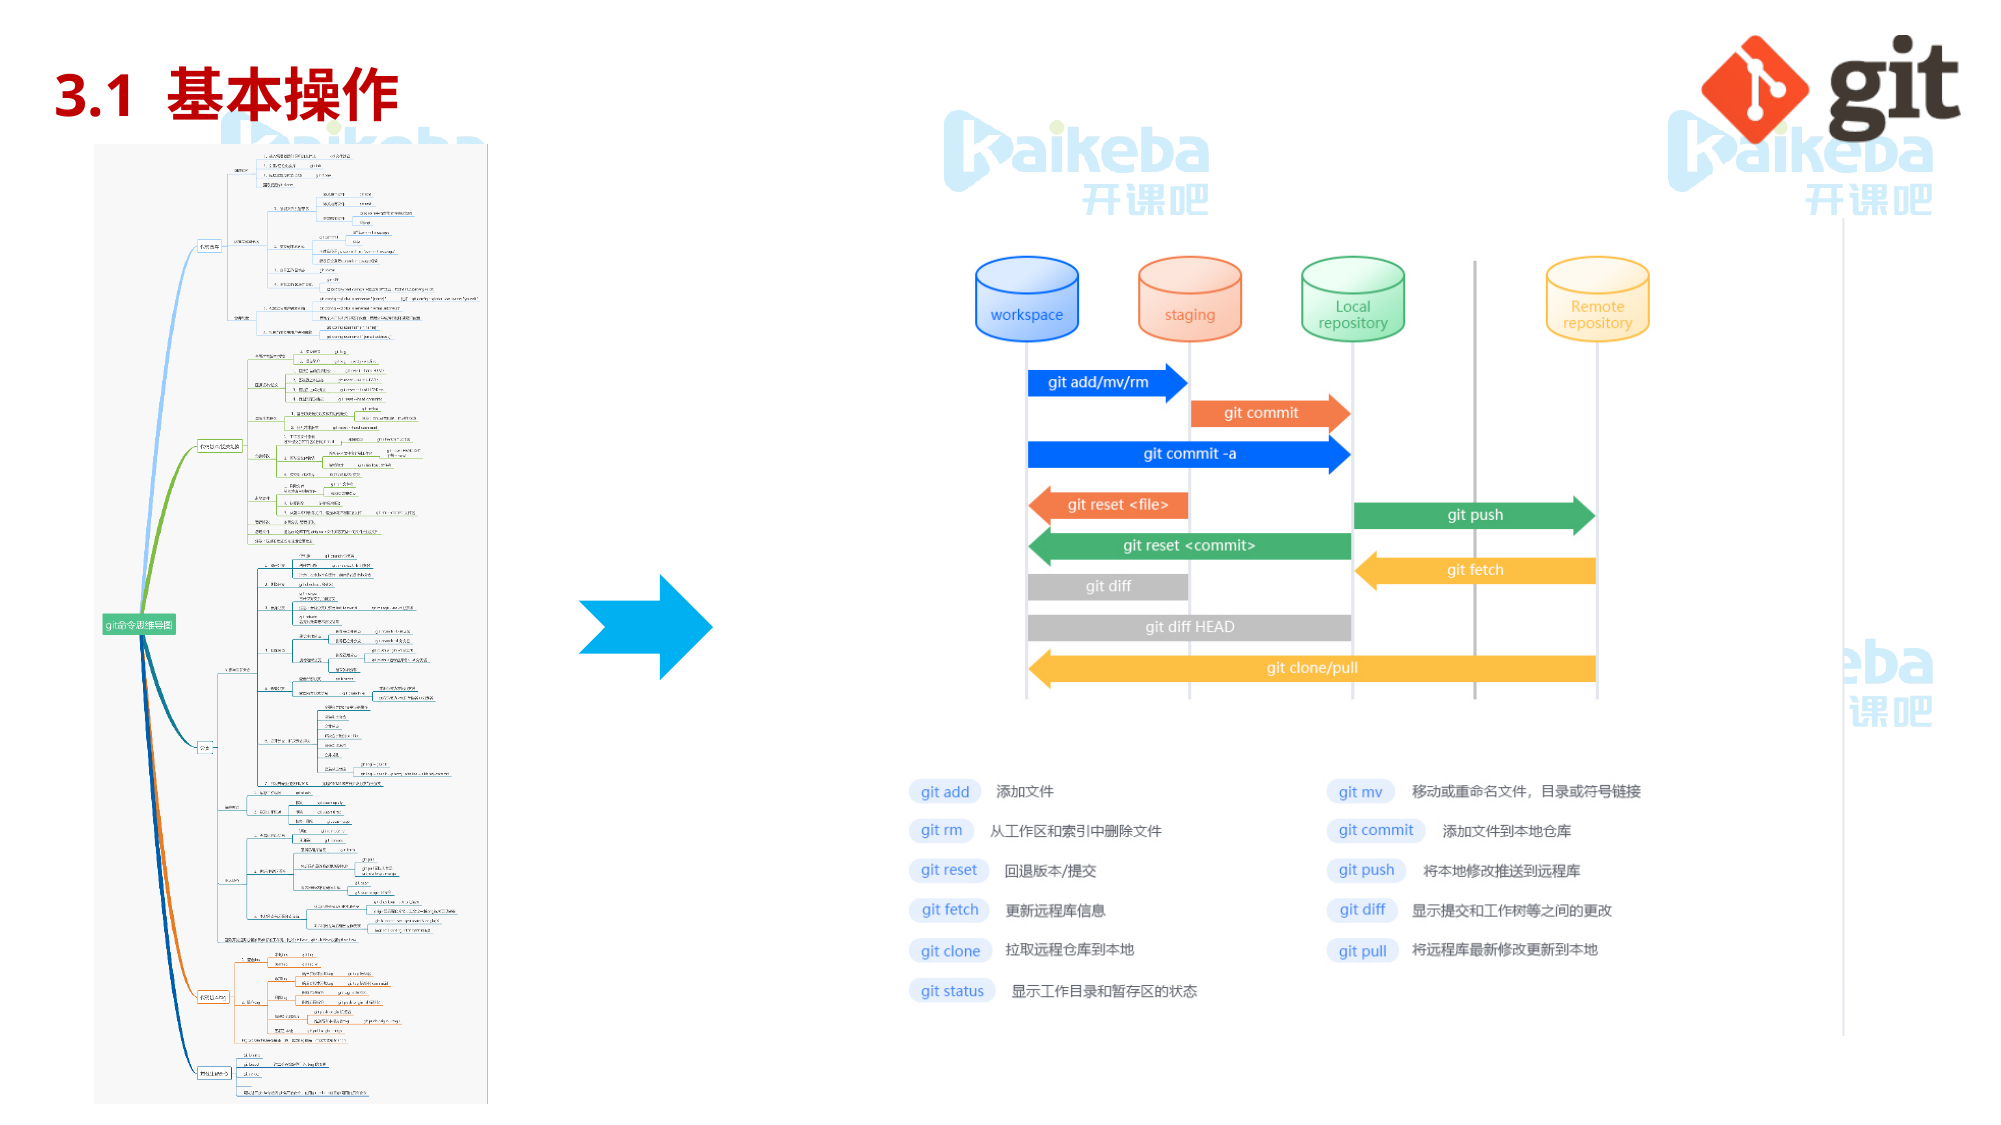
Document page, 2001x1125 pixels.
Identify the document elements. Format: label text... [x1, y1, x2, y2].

picture [94, 144, 490, 1111]
text_box 3.1 基本操作 [39, 51, 1700, 145]
text_box [578, 574, 713, 681]
picture [1700, 35, 1961, 145]
picture [784, 218, 1845, 1036]
